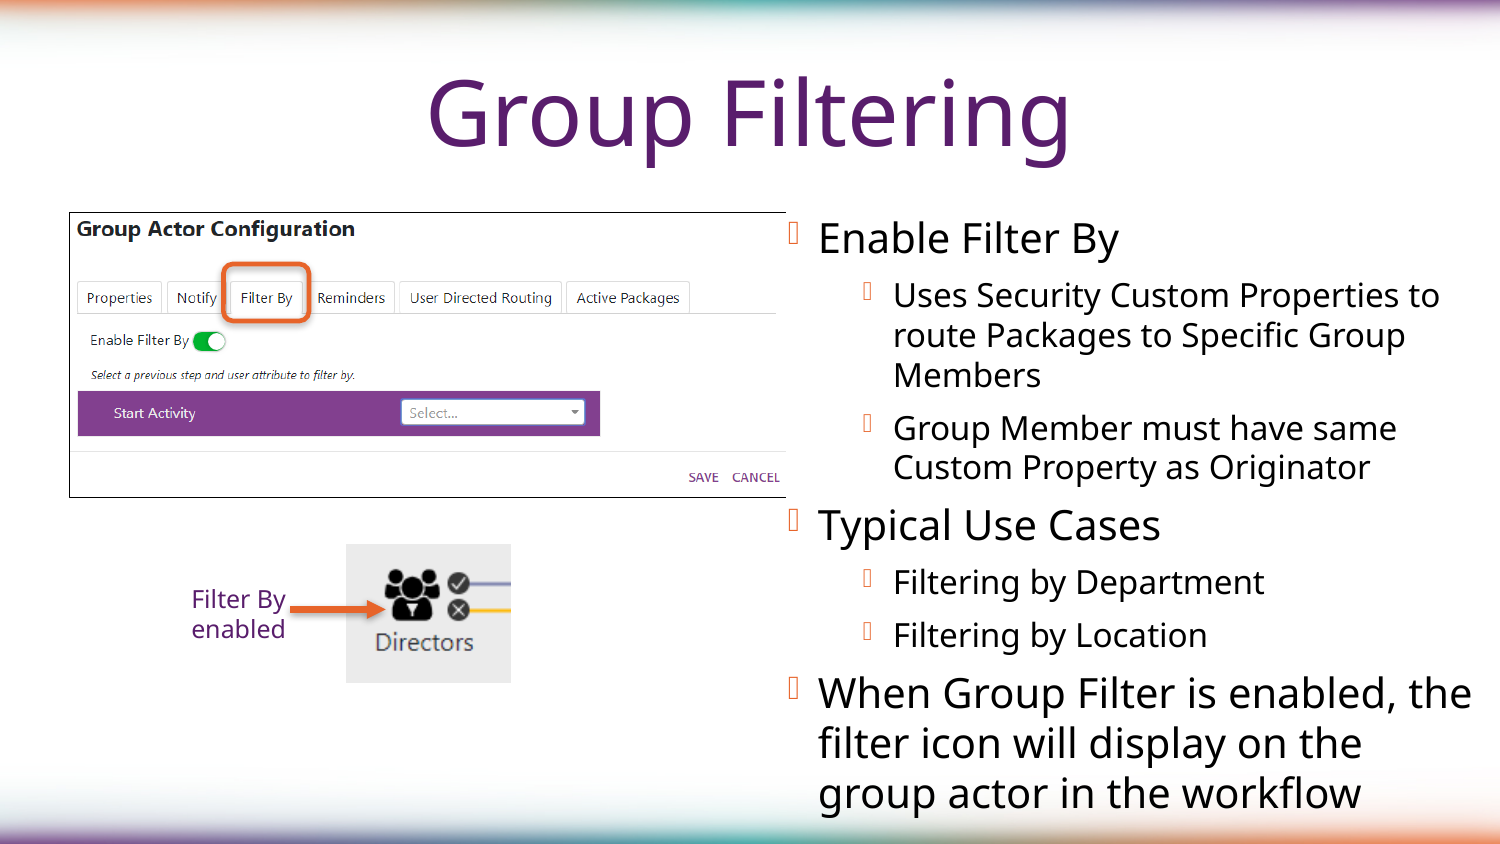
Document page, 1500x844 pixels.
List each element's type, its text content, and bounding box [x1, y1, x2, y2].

text_box Enable Filter By Uses Security Custom Properties to route Packages to Specific Group Members Group Member must have same Custom Property as Originator Typical Use Cases Filtering by Department Filtering by Location When Group Filter is enabled, the filter icon will display on the group actor in the workflow [786, 210, 1485, 755]
text_box Group Filtering [59, 47, 1441, 165]
text_box Filter By enabled [176, 575, 309, 651]
picture [0, 0, 1500, 844]
